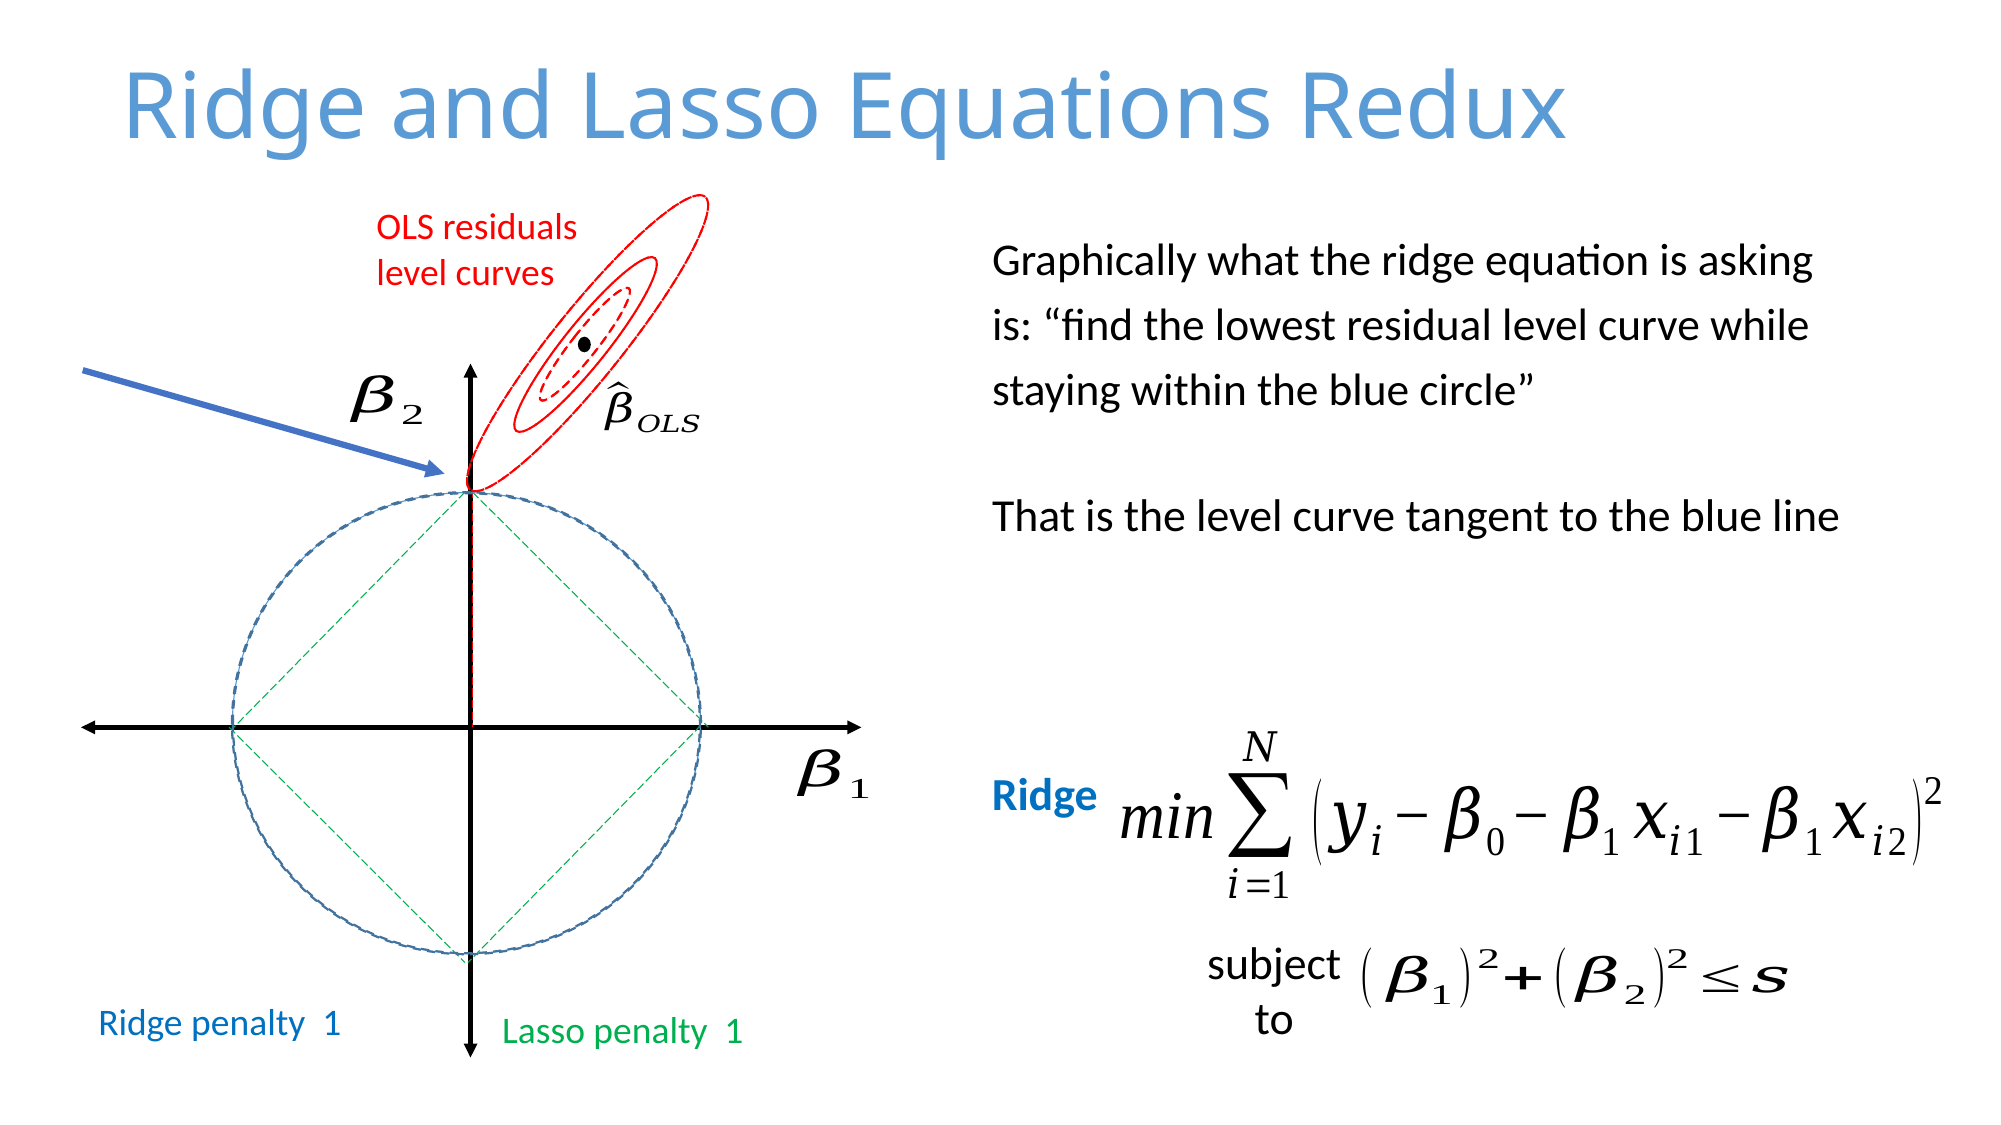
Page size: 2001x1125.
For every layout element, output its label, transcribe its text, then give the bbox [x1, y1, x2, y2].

text_box That is the level curve tangent to the blue line [977, 467, 1861, 644]
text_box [229, 727, 465, 963]
text_box OLS residuals level curves [361, 195, 620, 300]
text_box [538, 286, 631, 402]
text_box Ridge [977, 757, 1132, 828]
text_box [231, 492, 465, 730]
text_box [472, 492, 709, 728]
text_box [577, 336, 591, 353]
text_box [467, 725, 701, 963]
text_box Graphically what the ridge equation is asking is: “find the lowest residual level curve while staying within the blue circle” [977, 211, 1847, 423]
text_box Ridge and Lasso Equations Redux [106, 16, 1724, 201]
text_box subject to [1183, 926, 1365, 1051]
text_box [82, 370, 445, 474]
text_box [465, 462, 470, 491]
text_box [513, 256, 658, 433]
text_box [471, 194, 710, 492]
